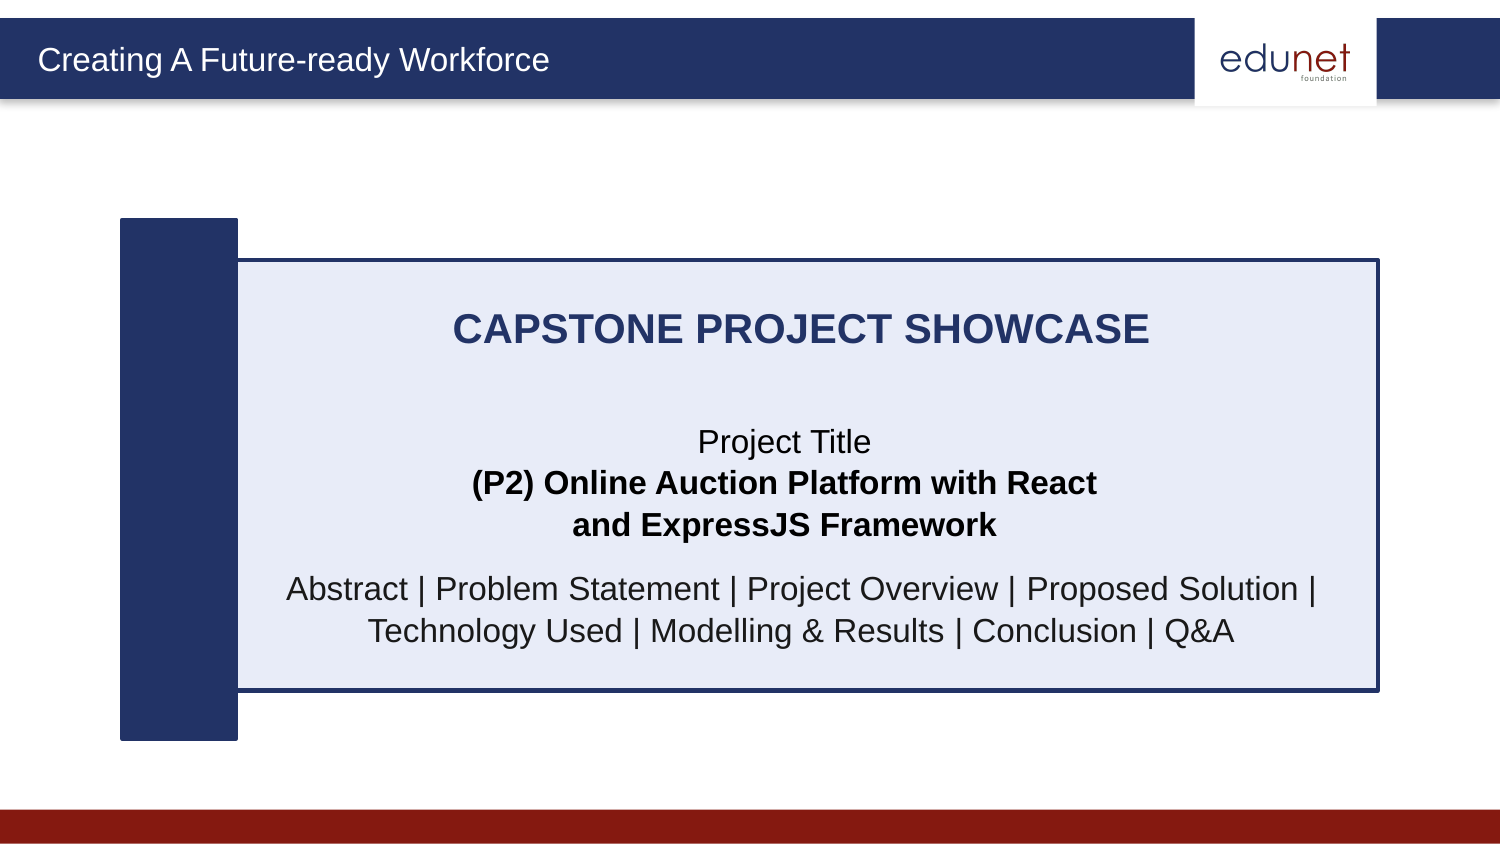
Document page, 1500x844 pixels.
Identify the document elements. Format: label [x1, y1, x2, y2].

text_box [121, 219, 1379, 739]
picture [1215, 38, 1356, 86]
